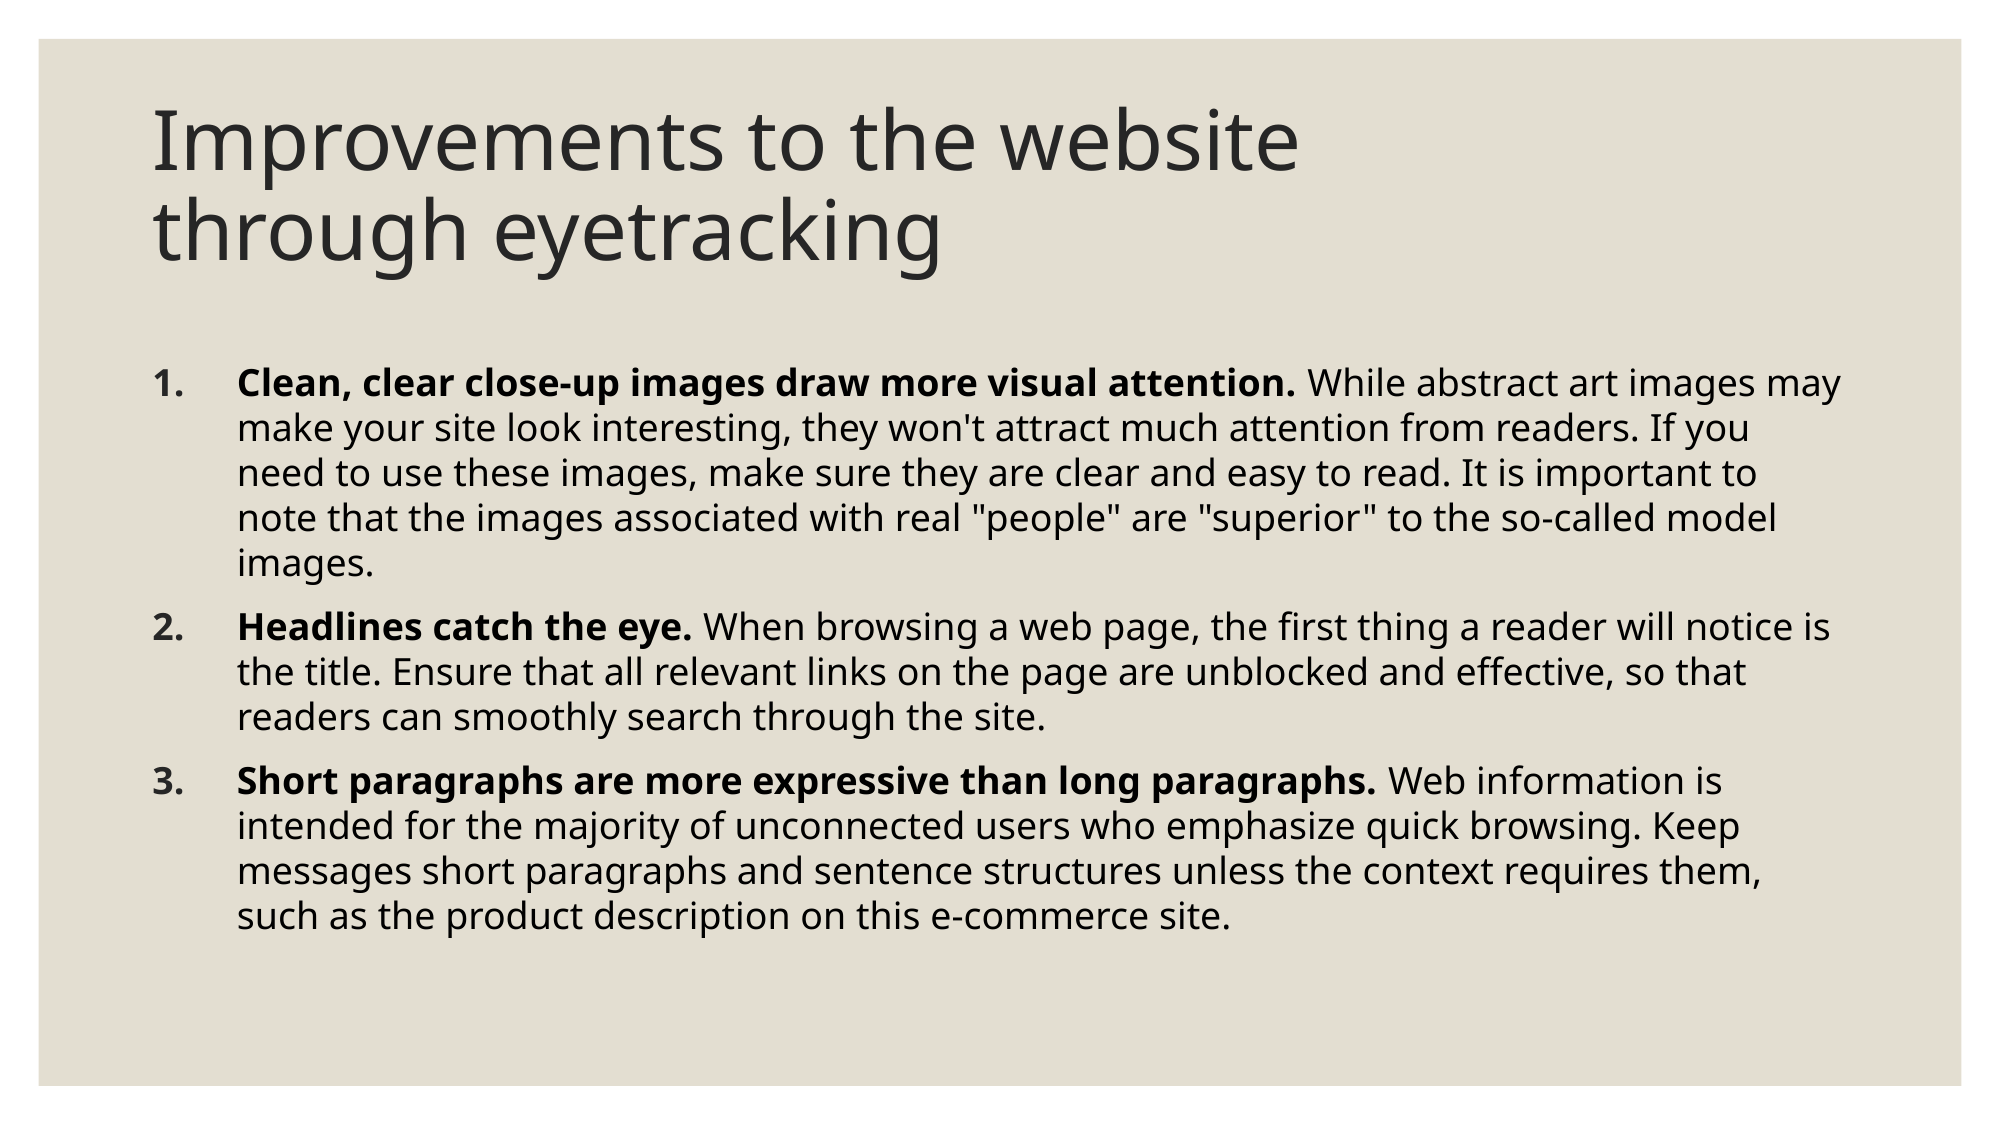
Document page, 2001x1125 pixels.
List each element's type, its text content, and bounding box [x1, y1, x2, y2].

list Clean, clear close-up images draw more visual attention. While abstract art images may make your site look interesting, they won't attract much attention from readers. If you need to use these images, make sure they are clear and easy to read. It is important to note that the images associated with real "people" are "superior" to the so-called model images. Headlines catch the eye. When browsing a web page, the first thing a reader will notice is the title. Ensure that all relevant links on the page are unblocked and effective, so that readers can smoothly search through the site. Short paragraphs are more expressive than long paragraphs. Web information is intended for the majority of unconnected users who emphasize quick browsing. Keep messages short paragraphs and sentence structures unless the context requires them, such as the product description on this e-commerce site. [137, 351, 1863, 1086]
title Improvements to the website through eyetracking [137, 79, 1928, 298]
